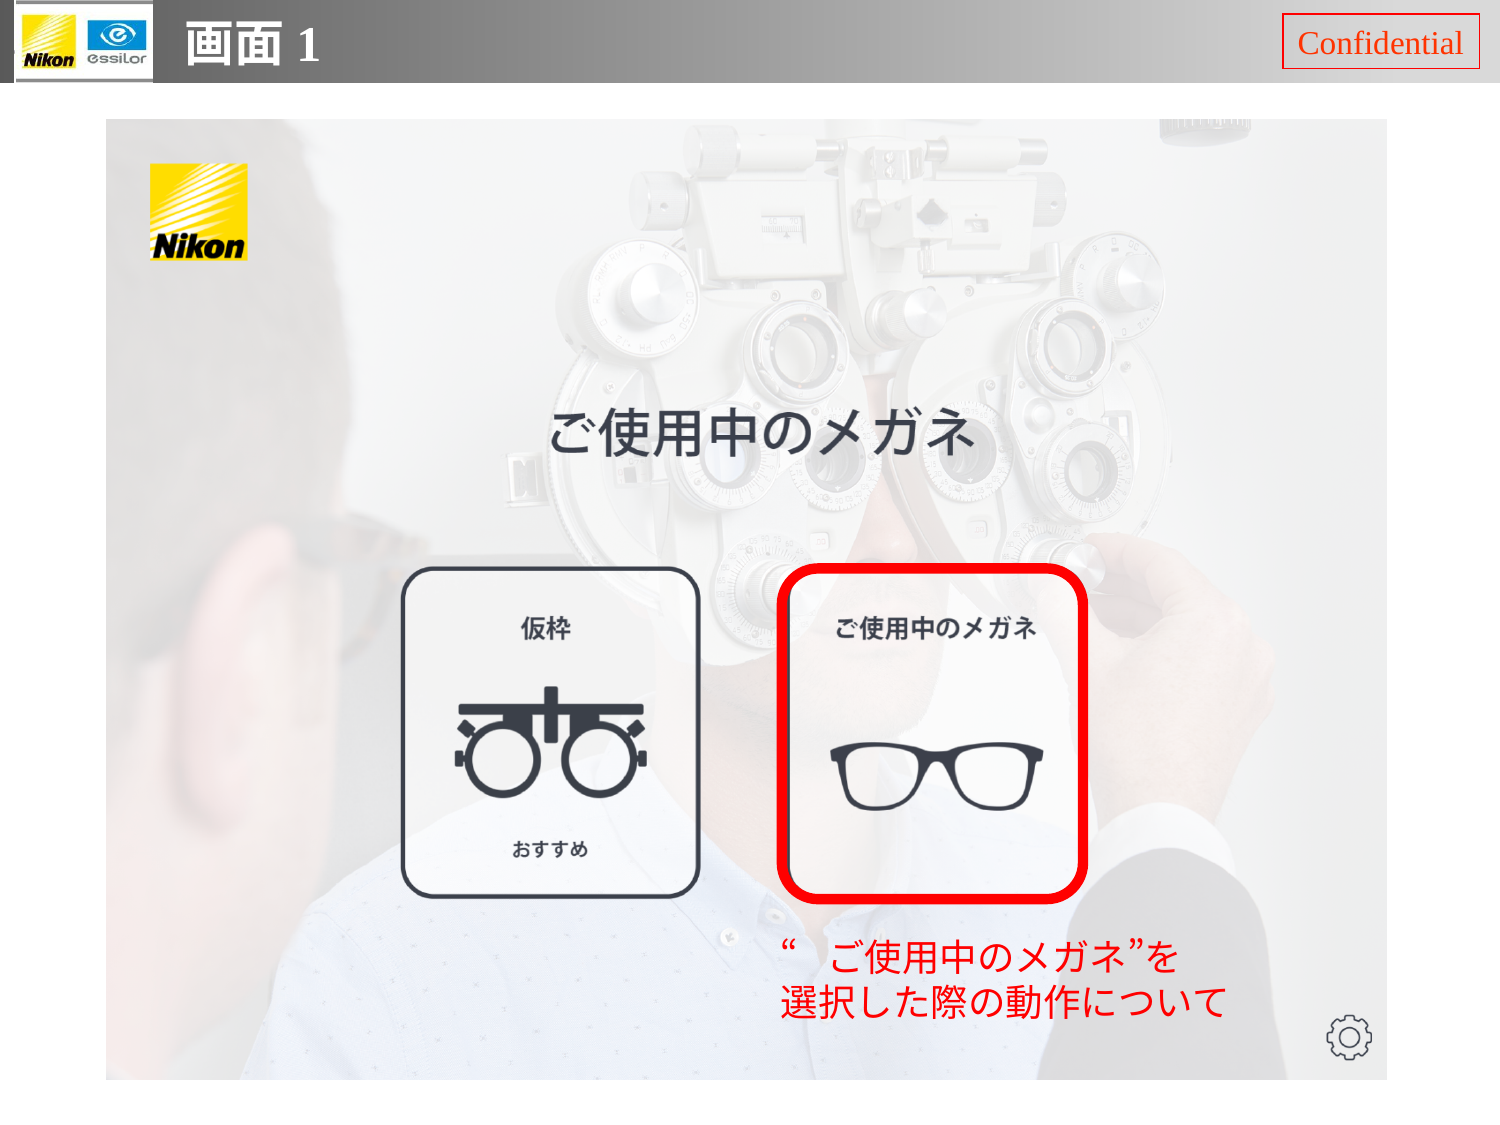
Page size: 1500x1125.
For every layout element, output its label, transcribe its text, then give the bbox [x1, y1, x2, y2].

title 画面1 [169, 3, 1292, 81]
picture [105, 119, 1387, 1080]
picture [14, 0, 153, 83]
